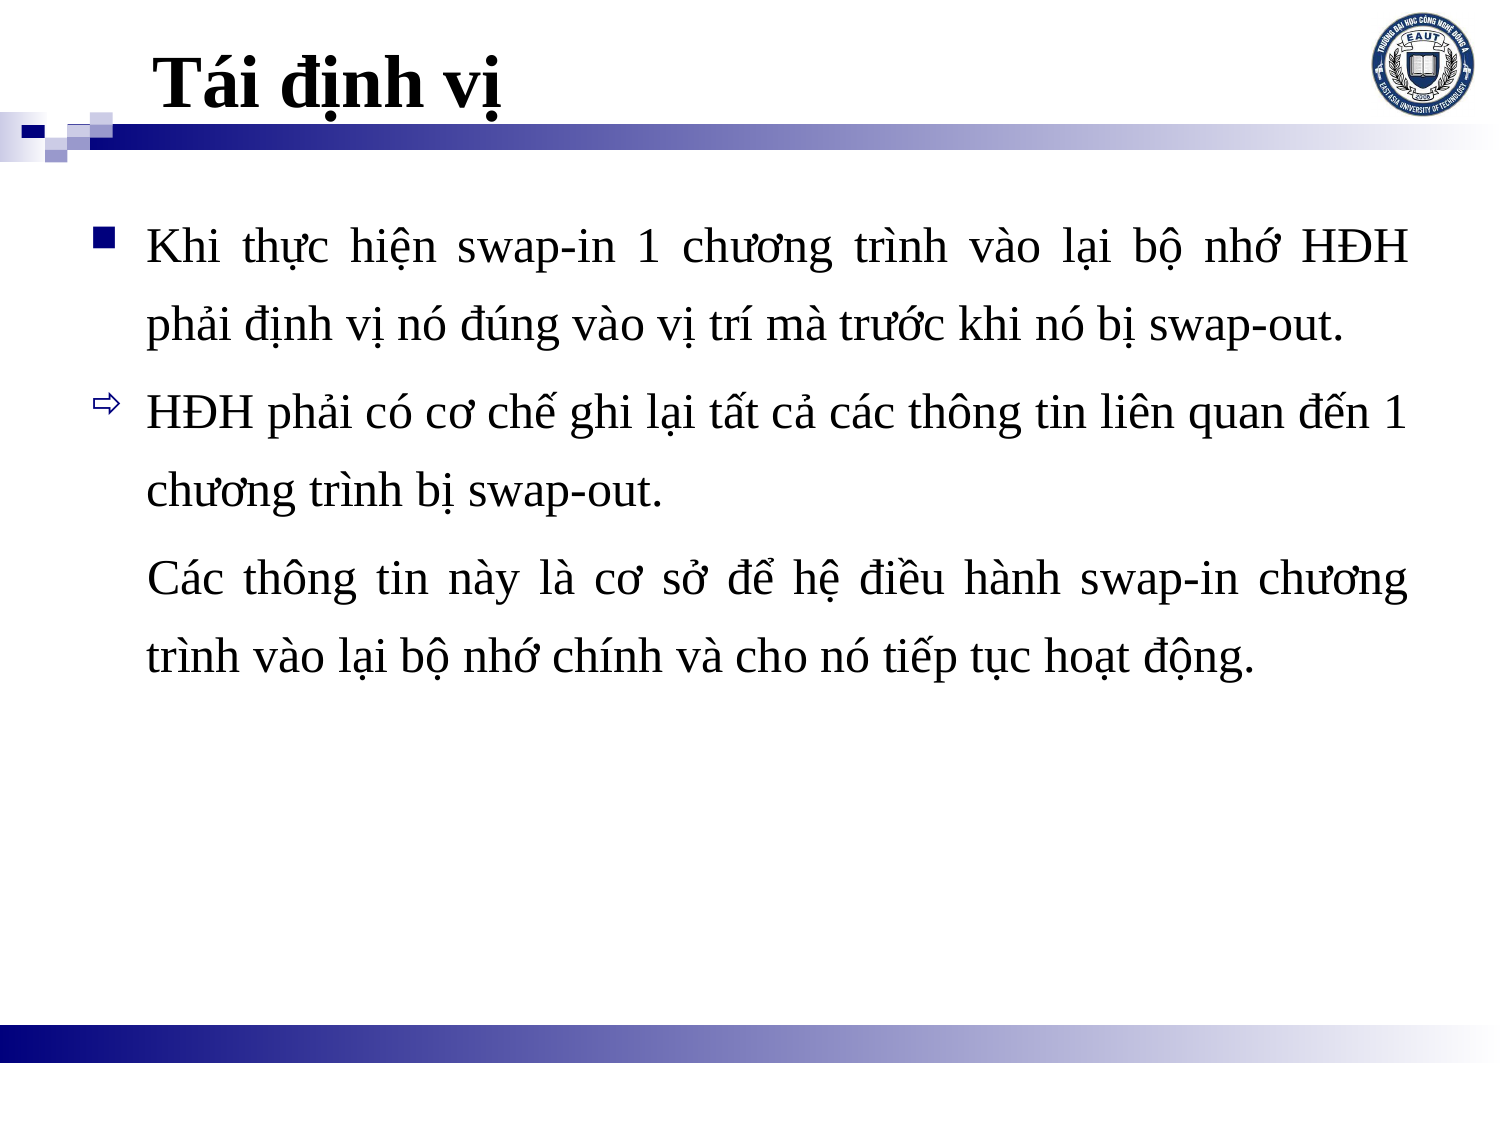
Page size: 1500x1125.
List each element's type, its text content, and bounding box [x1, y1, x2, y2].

title Tái định vị [137, 24, 763, 179]
list Khi thực hiện swap-in 1 chương trình vào lại bộ nhớ HĐH phải định vị nó đúng vào vị trí mà trước khi nó bị swap-out. HĐH phải có cơ chế ghi lại tất cả các thông tin liên quan đến 1 chương trình bị swap-out. Các thông tin này là cơ sở để hệ điều hành swap-in chương trình vào lại bộ nhớ chính và cho nó tiếp tục hoạt động. [75, 187, 1425, 963]
